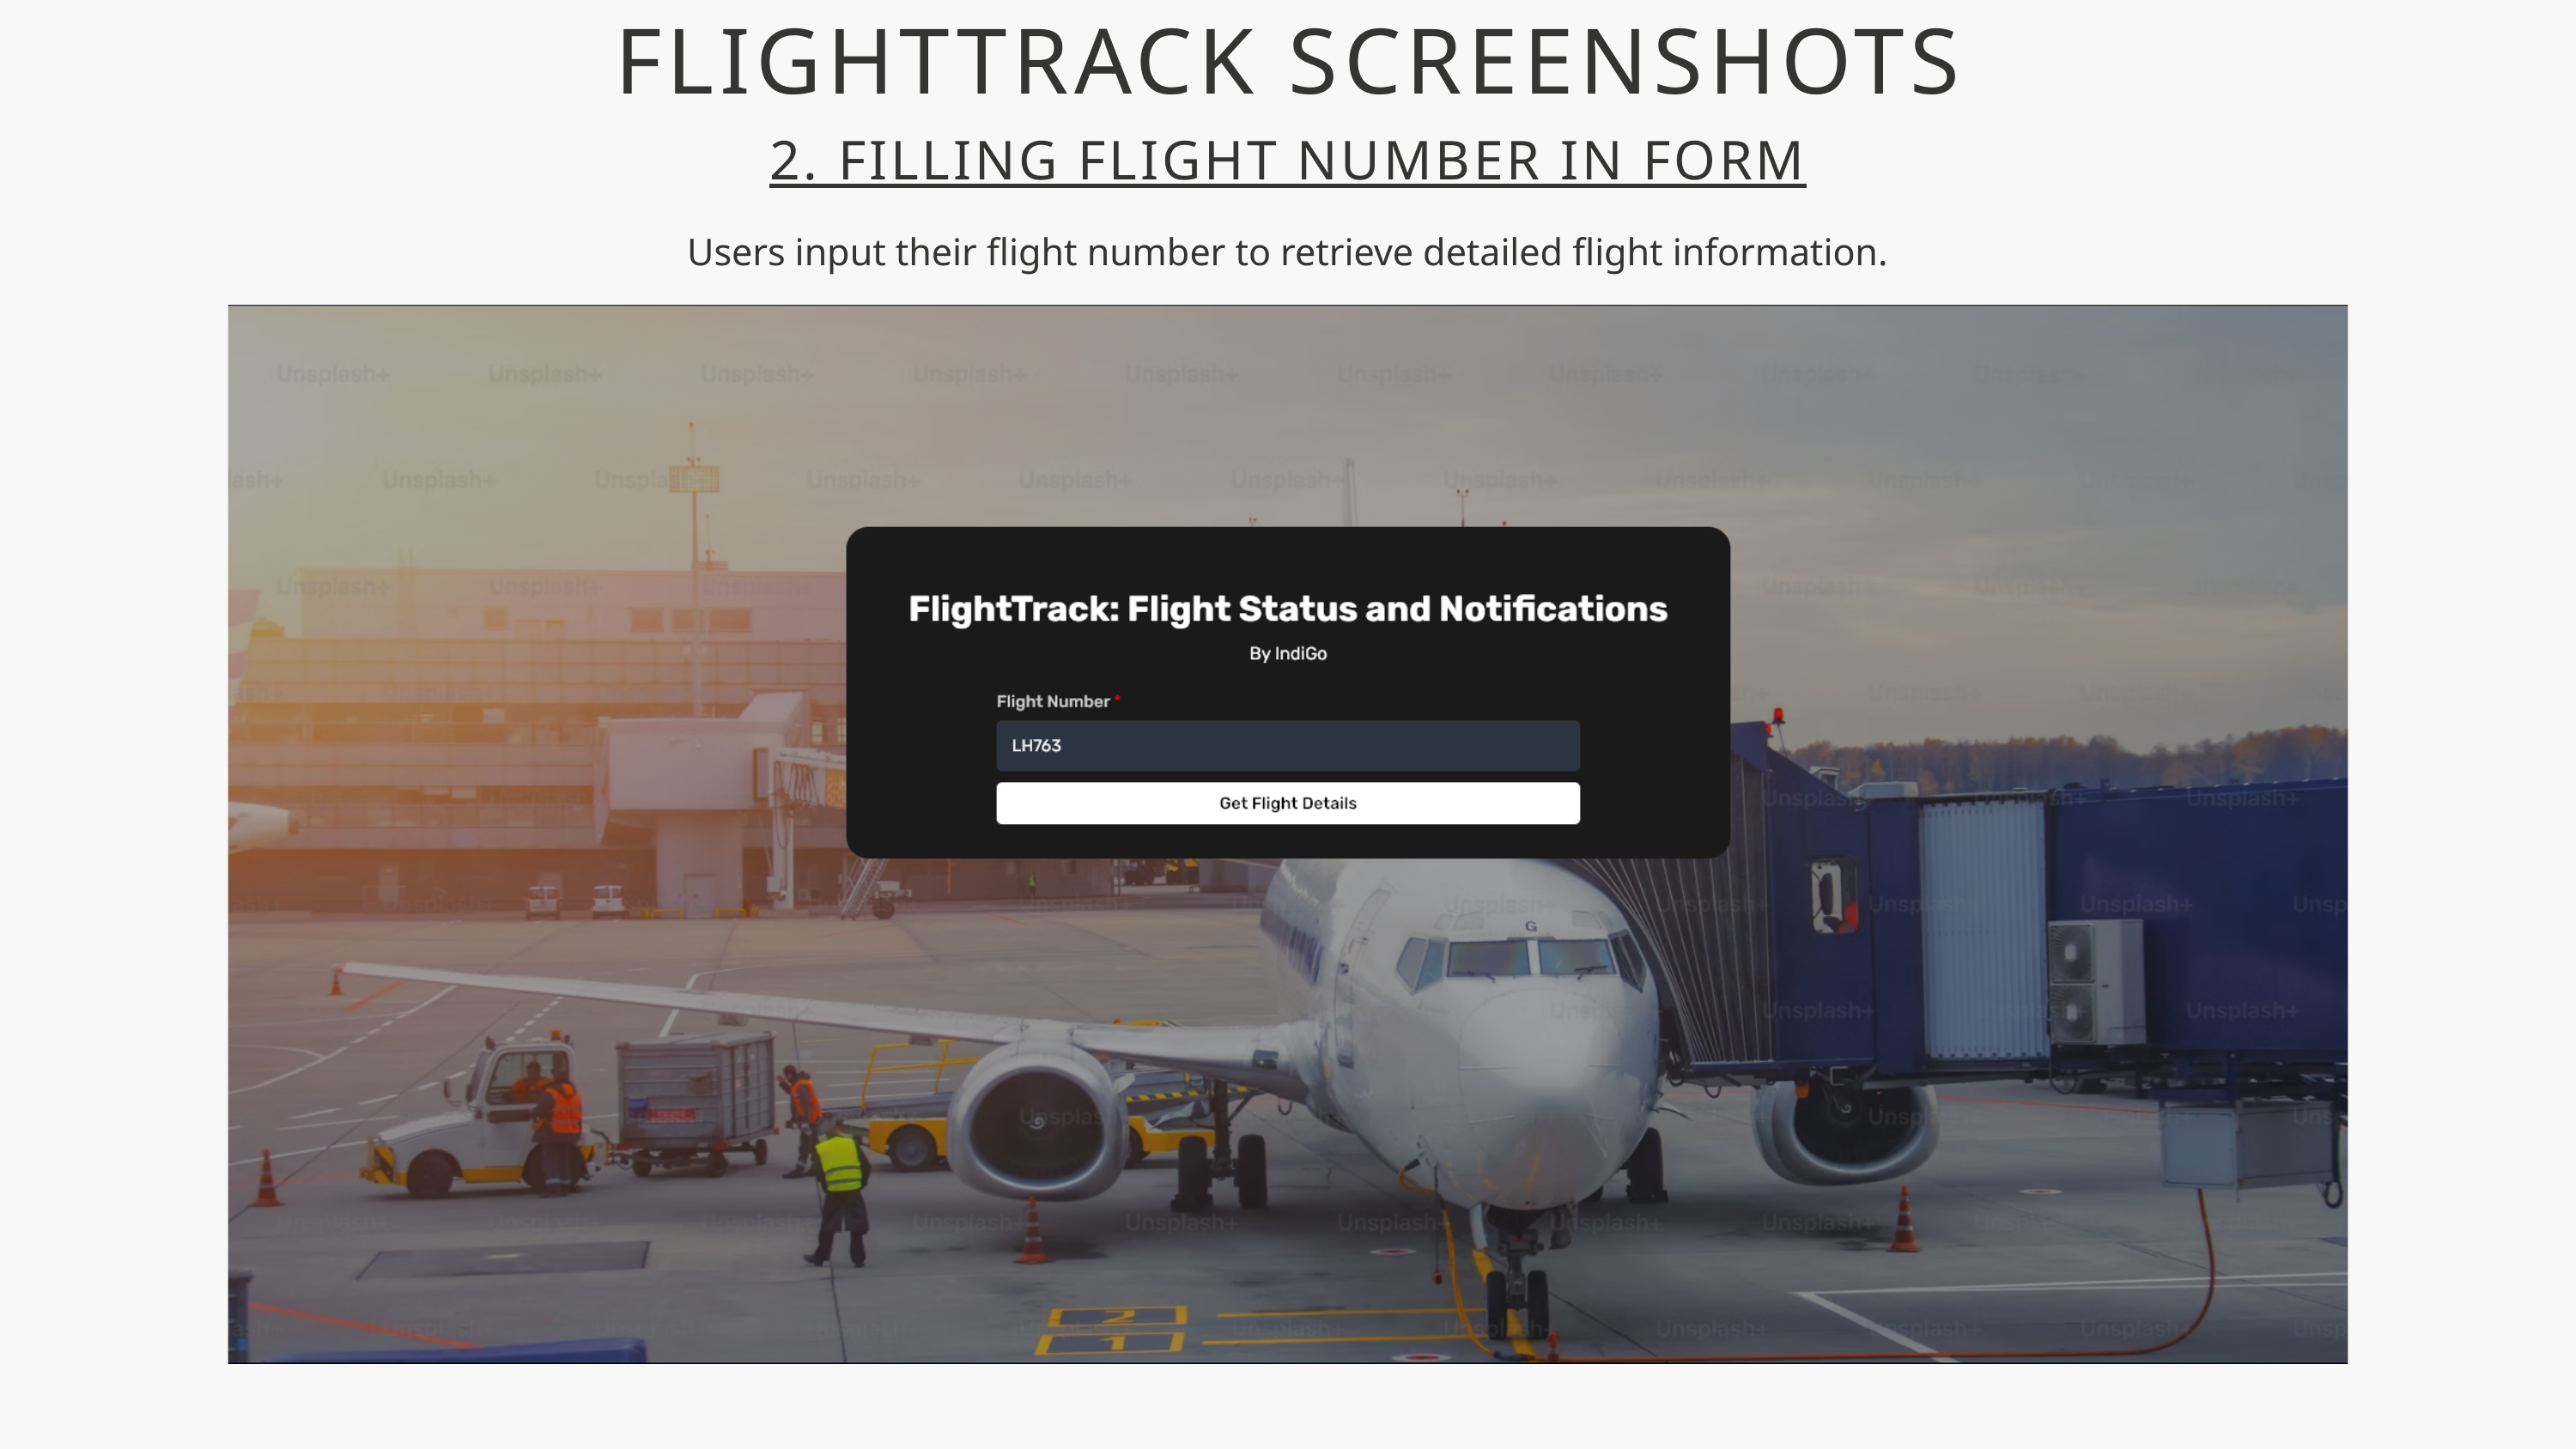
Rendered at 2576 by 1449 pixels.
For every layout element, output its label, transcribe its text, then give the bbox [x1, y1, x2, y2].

text_box Users input their flight number to retrieve detailed flight information. [530, 221, 2046, 274]
text_box [228, 305, 2348, 1364]
text_box 2. FILLING FLIGHT NUMBER IN FORM [729, 115, 1847, 191]
text_box FLIGHTTRACK SCREENSHOTS [492, 0, 2084, 112]
